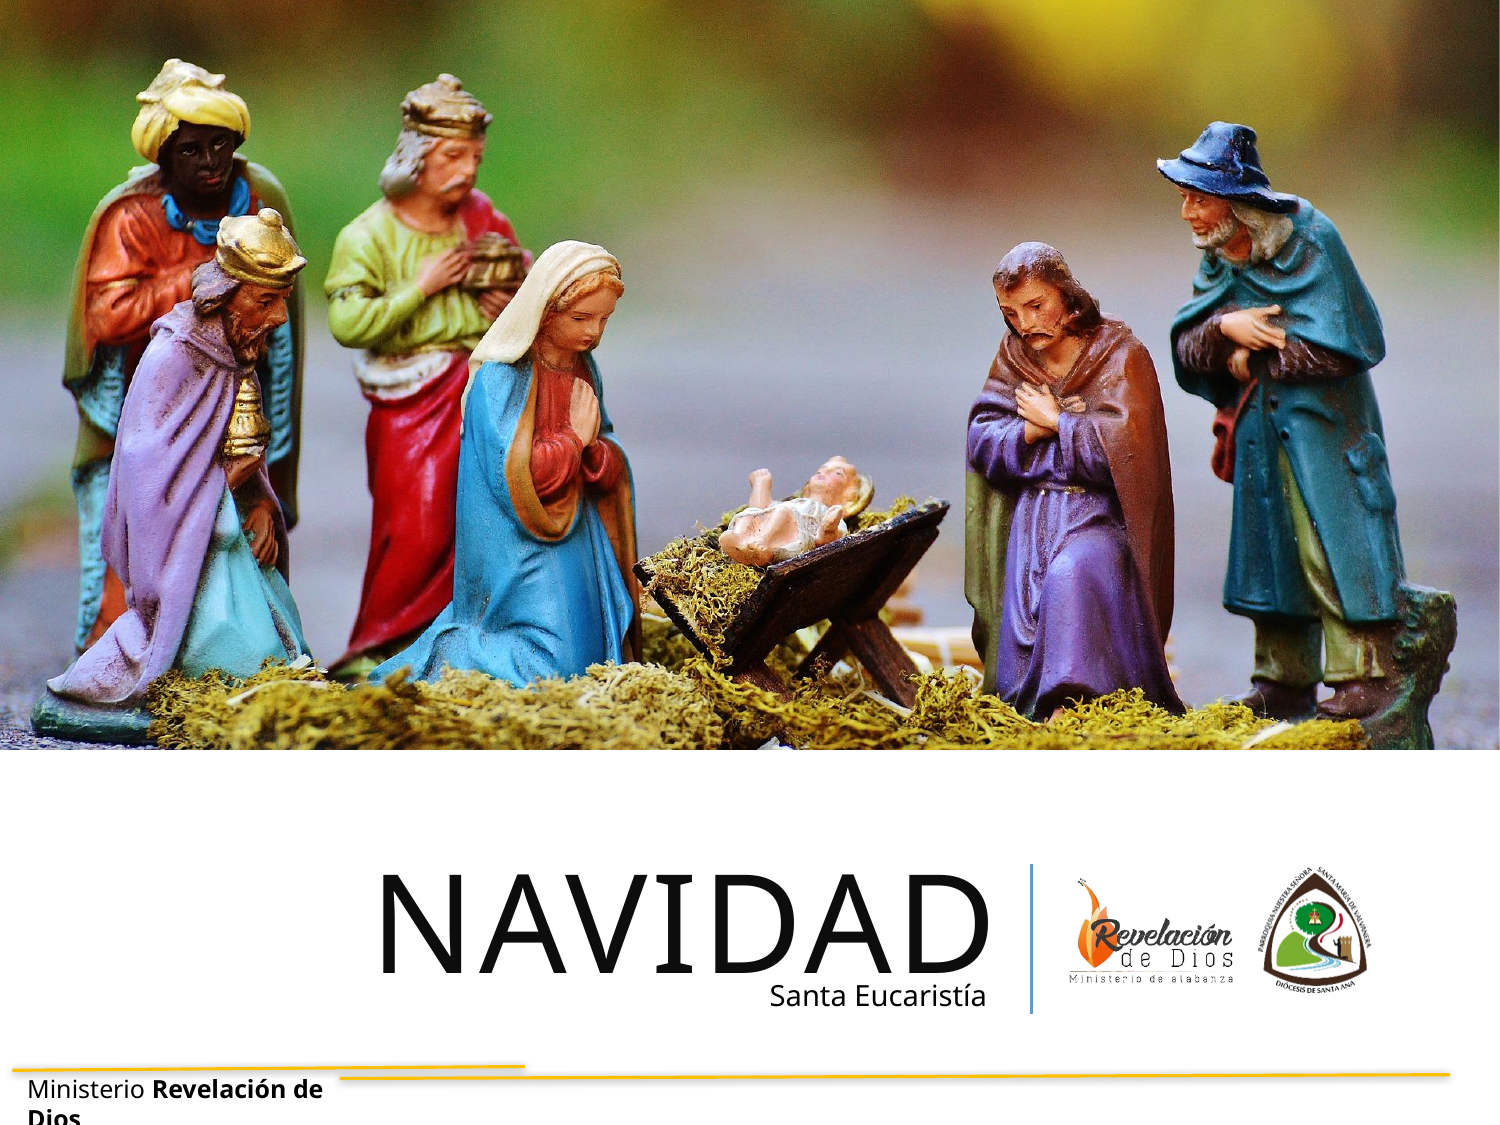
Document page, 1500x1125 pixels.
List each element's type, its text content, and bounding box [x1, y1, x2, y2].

text_box Santa Eucaristía [702, 969, 984, 1020]
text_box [12, 1066, 526, 1071]
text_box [339, 1074, 1451, 1079]
picture [991, 808, 1379, 1059]
text_box Ministerio Revelación de Dios [12, 1079, 398, 1125]
title navidad [56, 813, 985, 1054]
picture [0, 0, 1500, 751]
